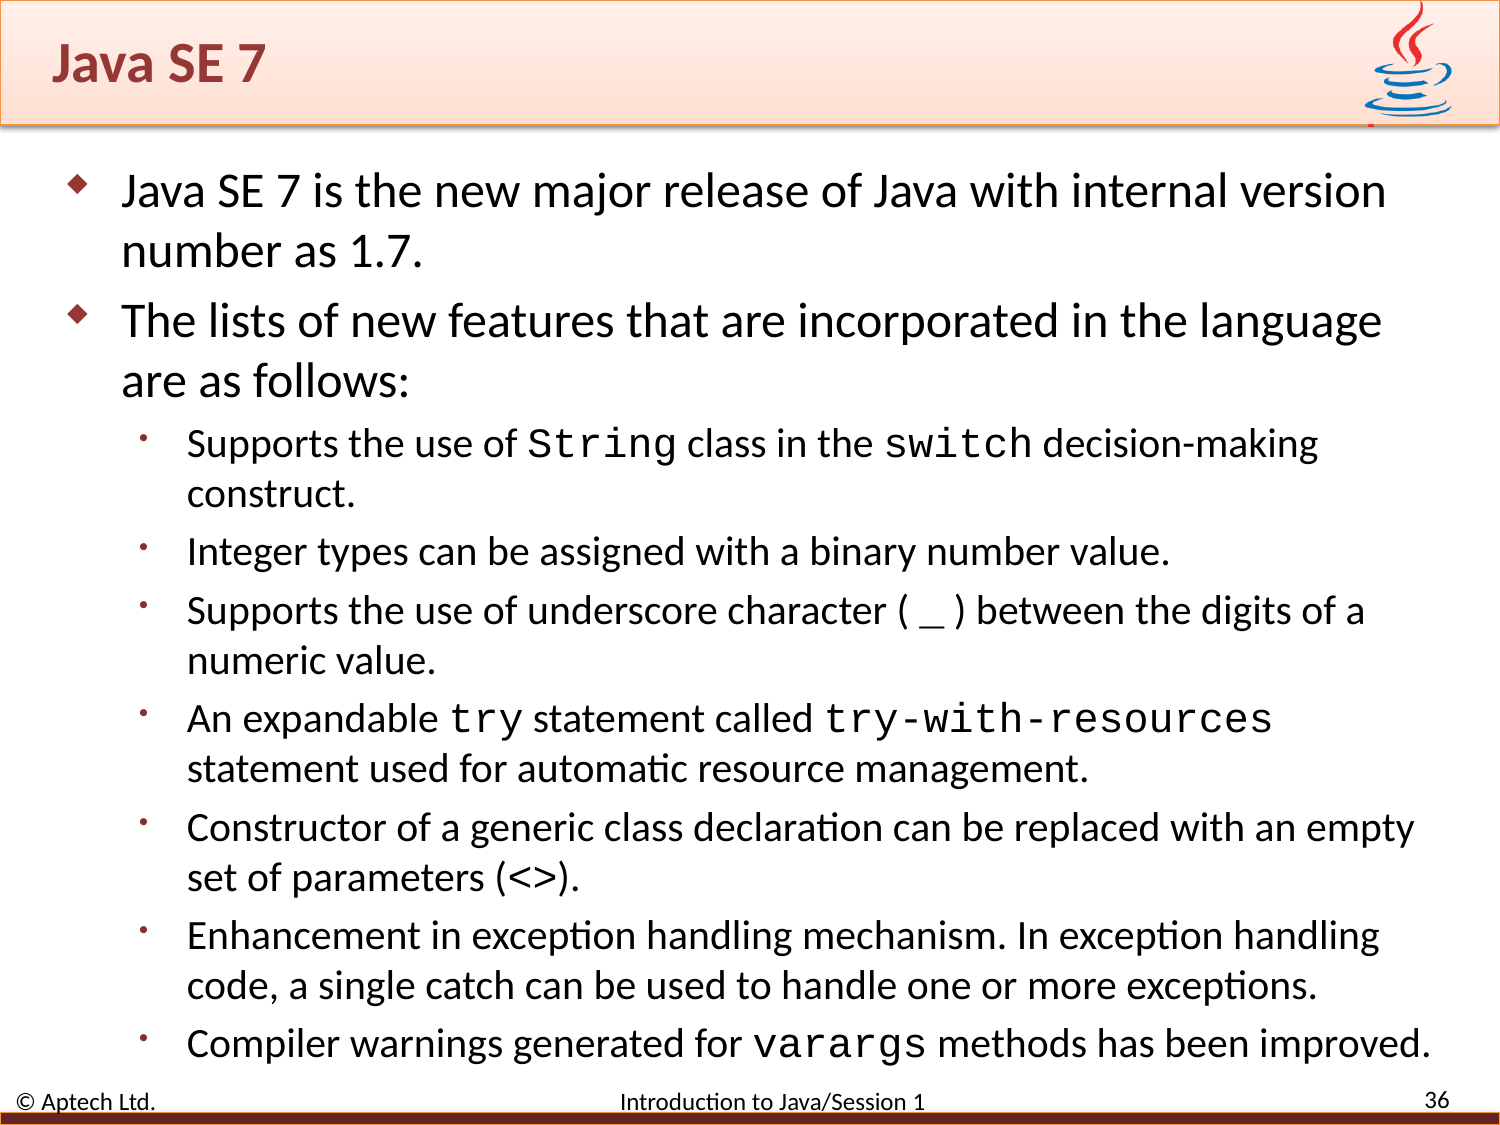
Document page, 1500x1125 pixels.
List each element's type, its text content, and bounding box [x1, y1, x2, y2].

list Java SE 7 is the new major release of Java with internal version number as 1.7. The lists of new features that are incorporated in the language are as follows: Supports the use of String class in the switch decision-making construct. Integer types can be assigned with a binary number value. Supports the use of underscore character ( _ ) between the digits of a numeric value. An expandable try statement called try-with-resources statement used for automatic resource management. Constructor of a generic class declaration can be replaced with an empty set of parameters (<>). Enhancement in exception handling mechanism. In exception handling code, a single catch can be used to handle one or more exceptions. Compiler warnings generated for varargs methods has been improved. [49, 149, 1463, 1013]
footer © Aptech Ltd. Introduction to Java/Session 1 [0, 1087, 1325, 1113]
slide_number 36 [1337, 1084, 1465, 1113]
title Java SE 7 [37, 24, 1288, 93]
picture [1362, 0, 1454, 127]
